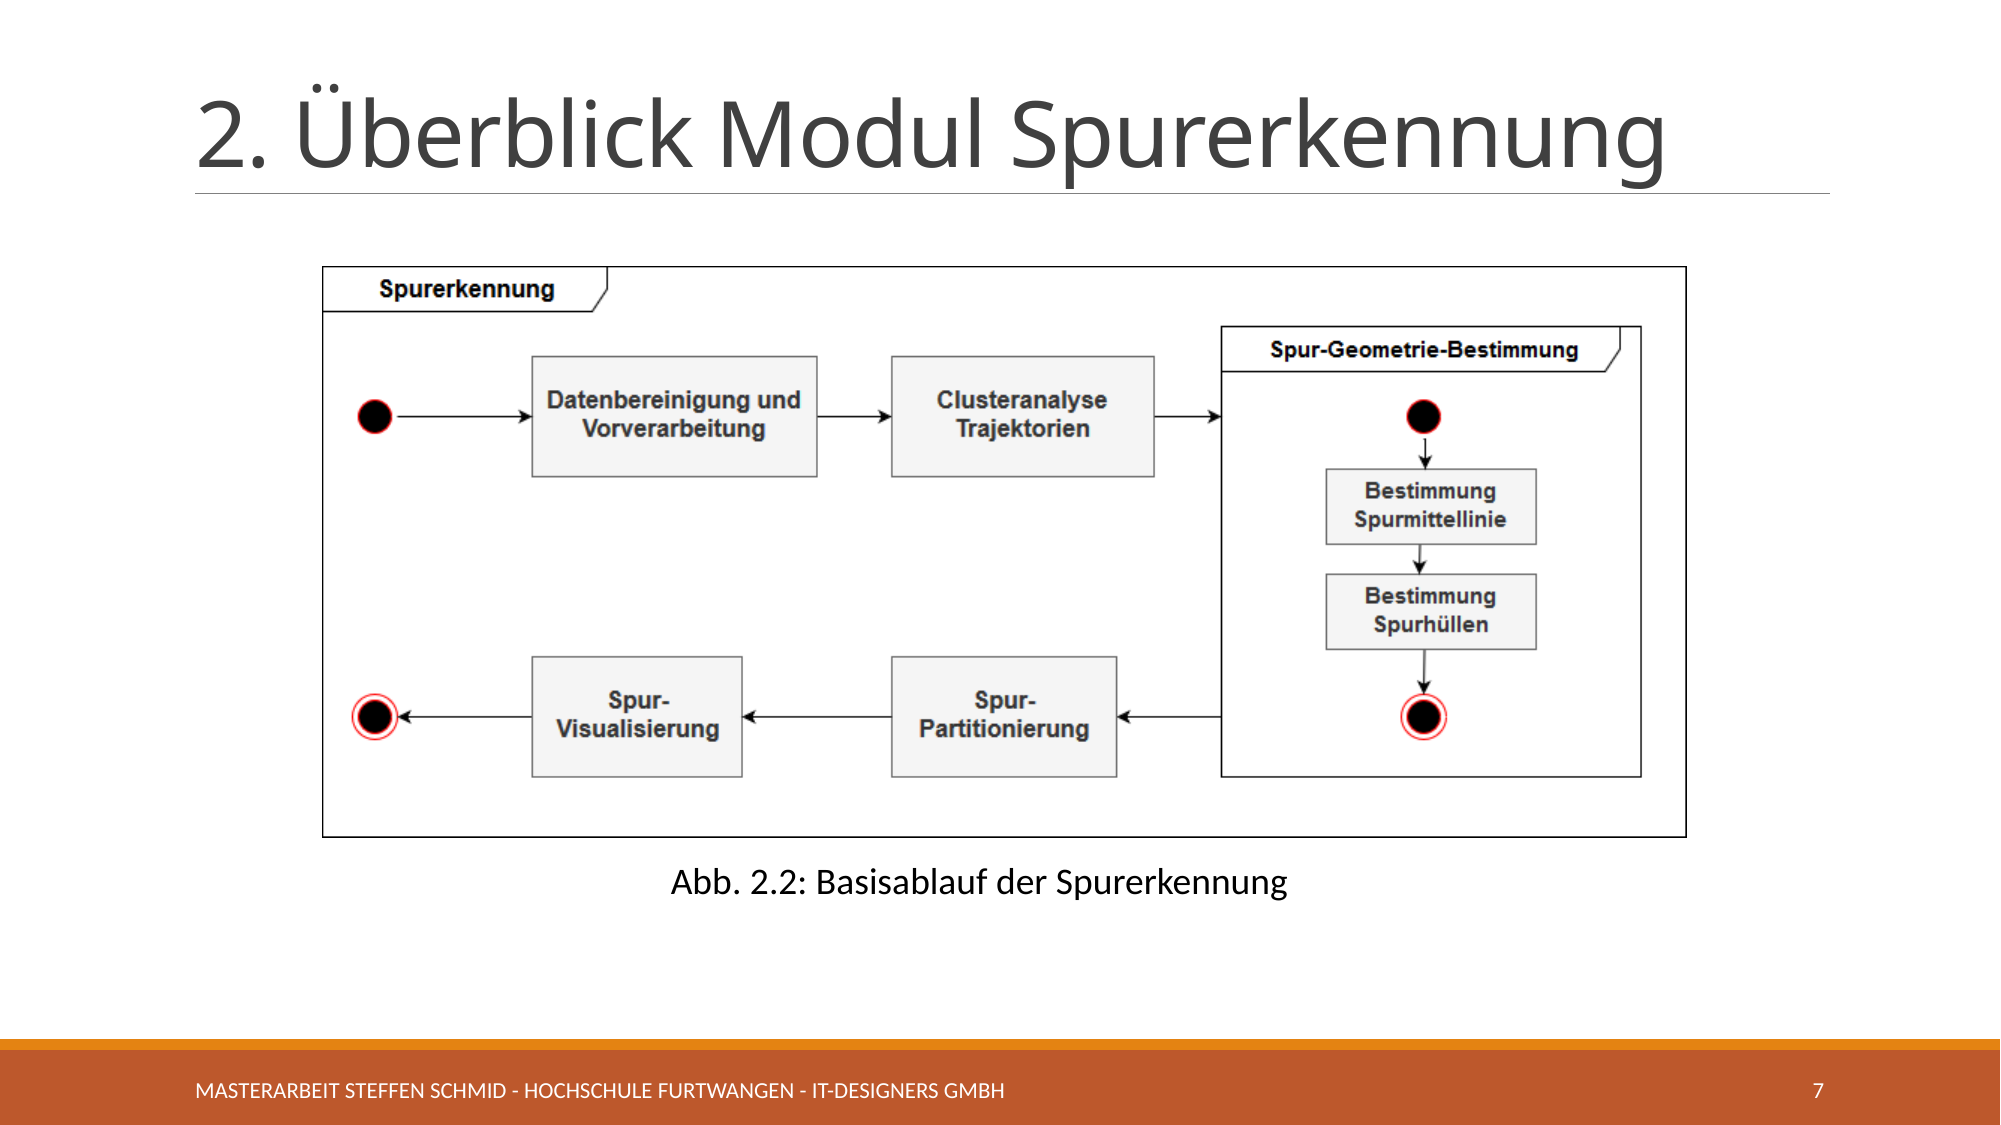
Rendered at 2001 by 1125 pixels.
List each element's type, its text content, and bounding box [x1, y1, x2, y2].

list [322, 266, 1687, 838]
text_box Abb. 2.2: Basisablauf der Spurerkennung [655, 849, 1520, 910]
slide_number 7 [1624, 1059, 1840, 1120]
footer Masterarbeit Steffen Schmid - Hochschule Furtwangen - IT-Designers GmbH [180, 1059, 1396, 1120]
title 2. Überblick Modul Spurerkennung [180, 47, 1830, 194]
